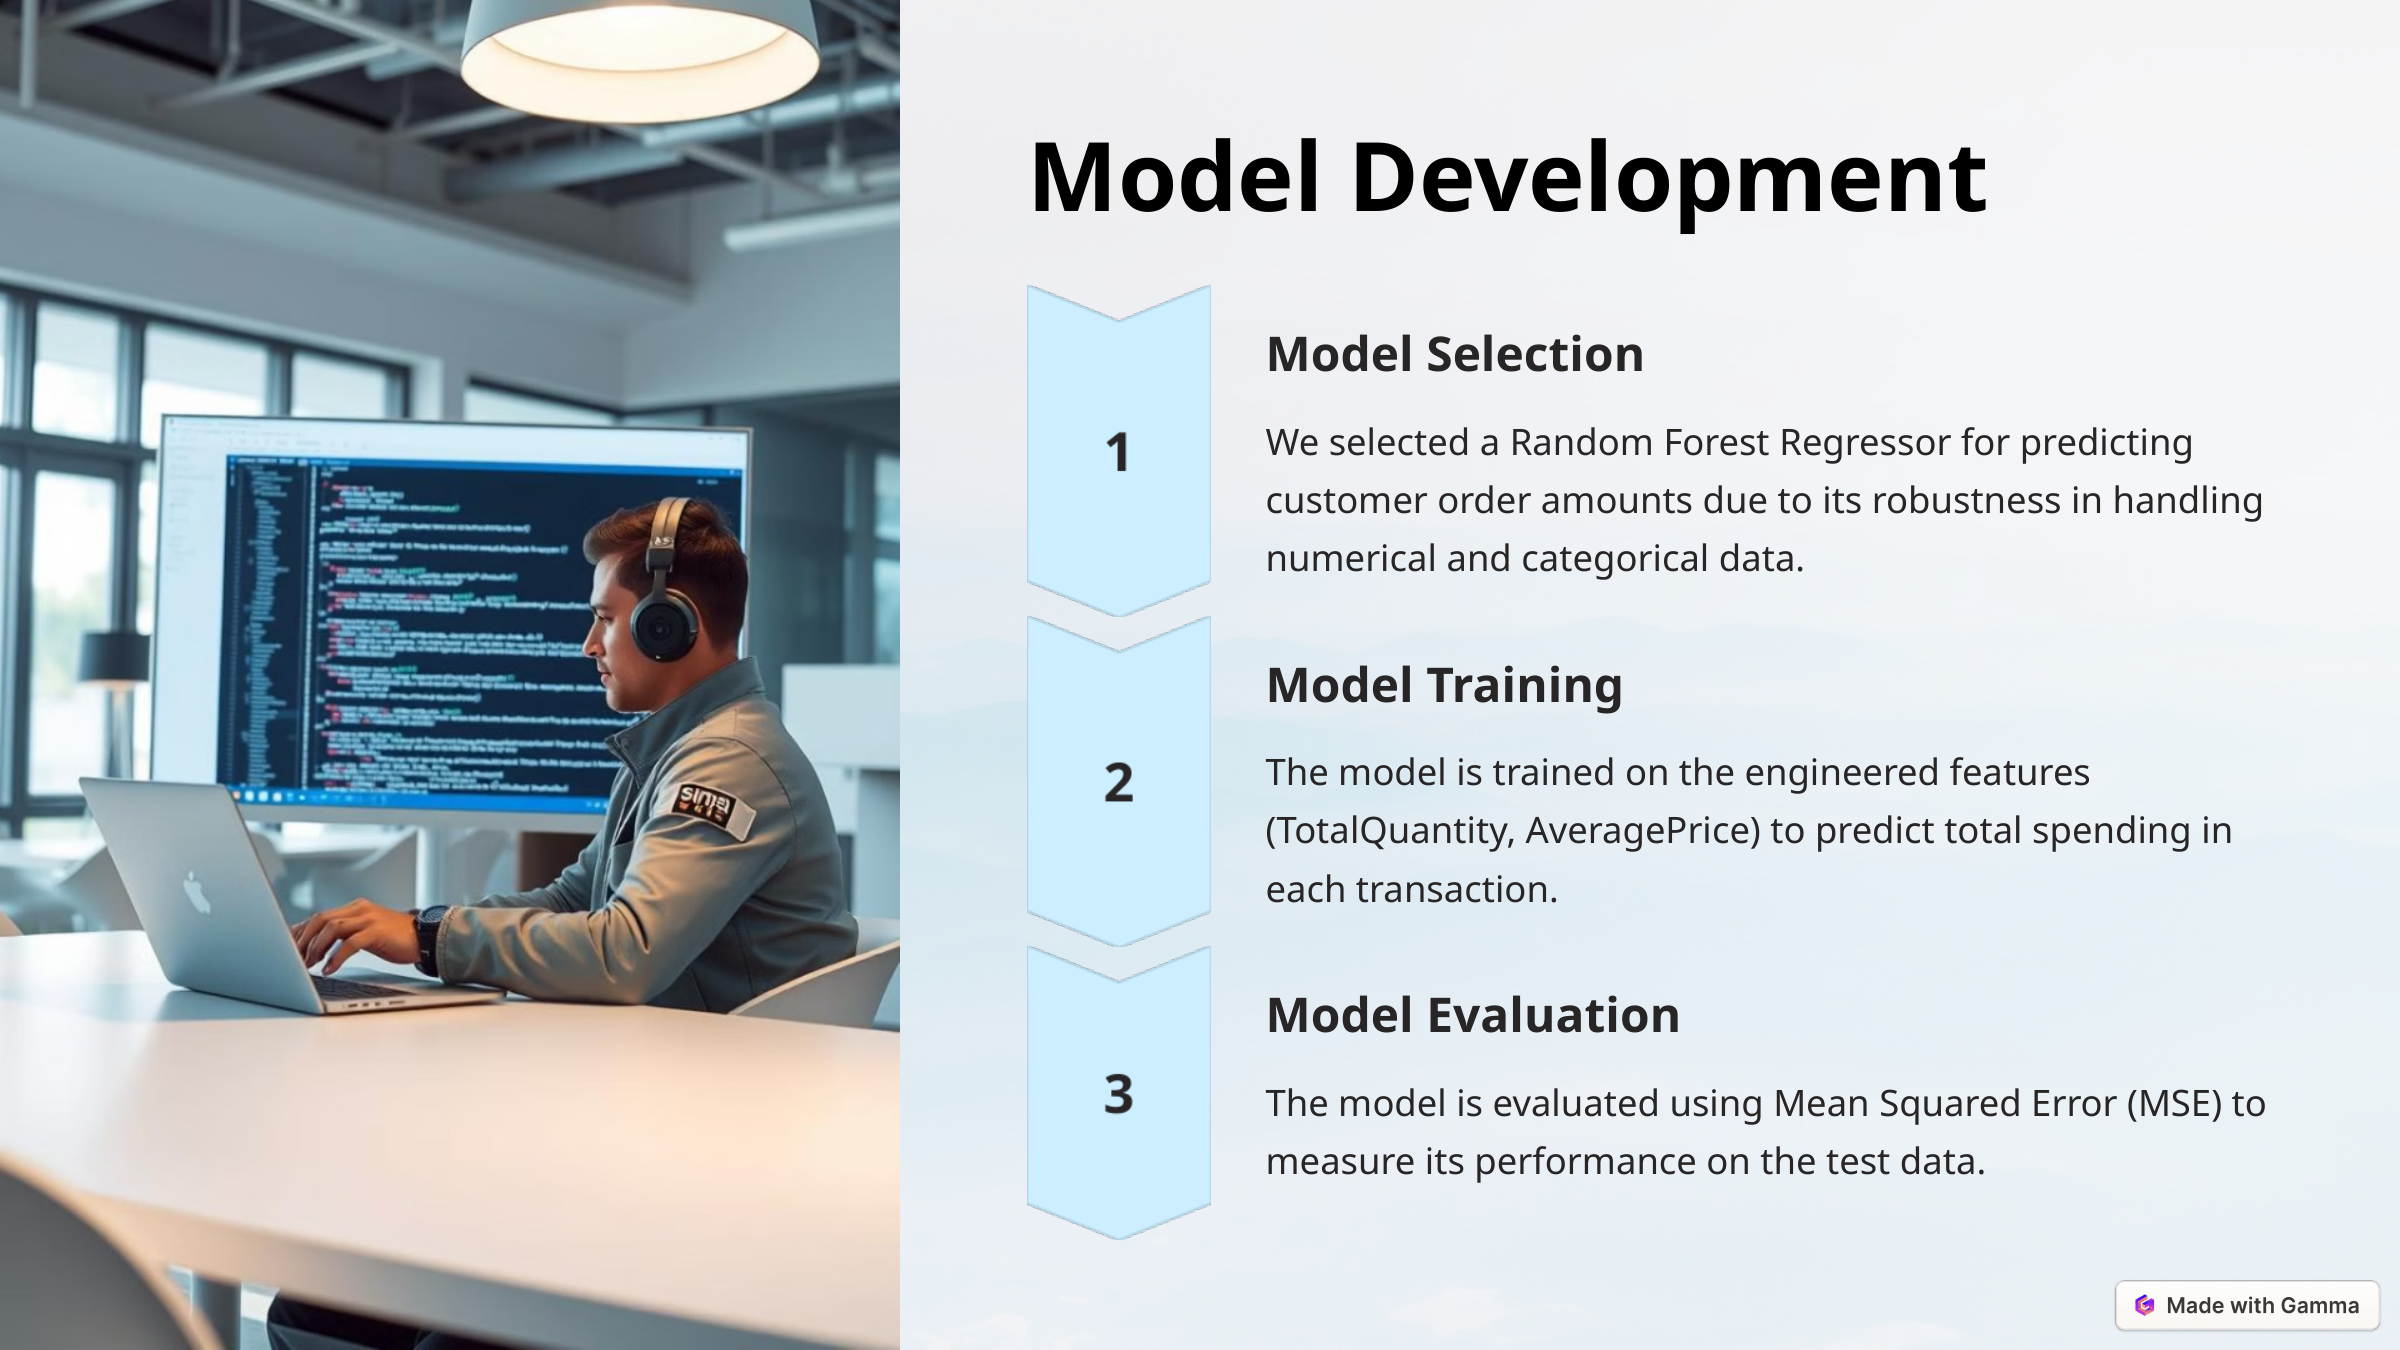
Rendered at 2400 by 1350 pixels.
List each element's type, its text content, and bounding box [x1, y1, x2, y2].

text_box Model Development [1027, 110, 1988, 231]
text_box The model is evaluated using Mean Squared Error (MSE) to measure its performance on the test data. [1265, 1065, 2272, 1183]
picture [2106, 1271, 2389, 1339]
text_box Model Selection [1265, 322, 1746, 383]
picture [1027, 285, 1211, 1240]
text_box Model Training [1265, 652, 1746, 713]
text_box We selected a Random Forest Regressor for predicting customer order amounts due to its robustness in handling numerical and categorical data. [1265, 403, 2272, 580]
text_box The model is trained on the engineered features (TotalQuantity, AveragePrice) to predict total spending in each transaction. [1265, 734, 2272, 910]
text_box Model Evaluation [1265, 983, 1746, 1044]
picture [0, 0, 900, 1350]
